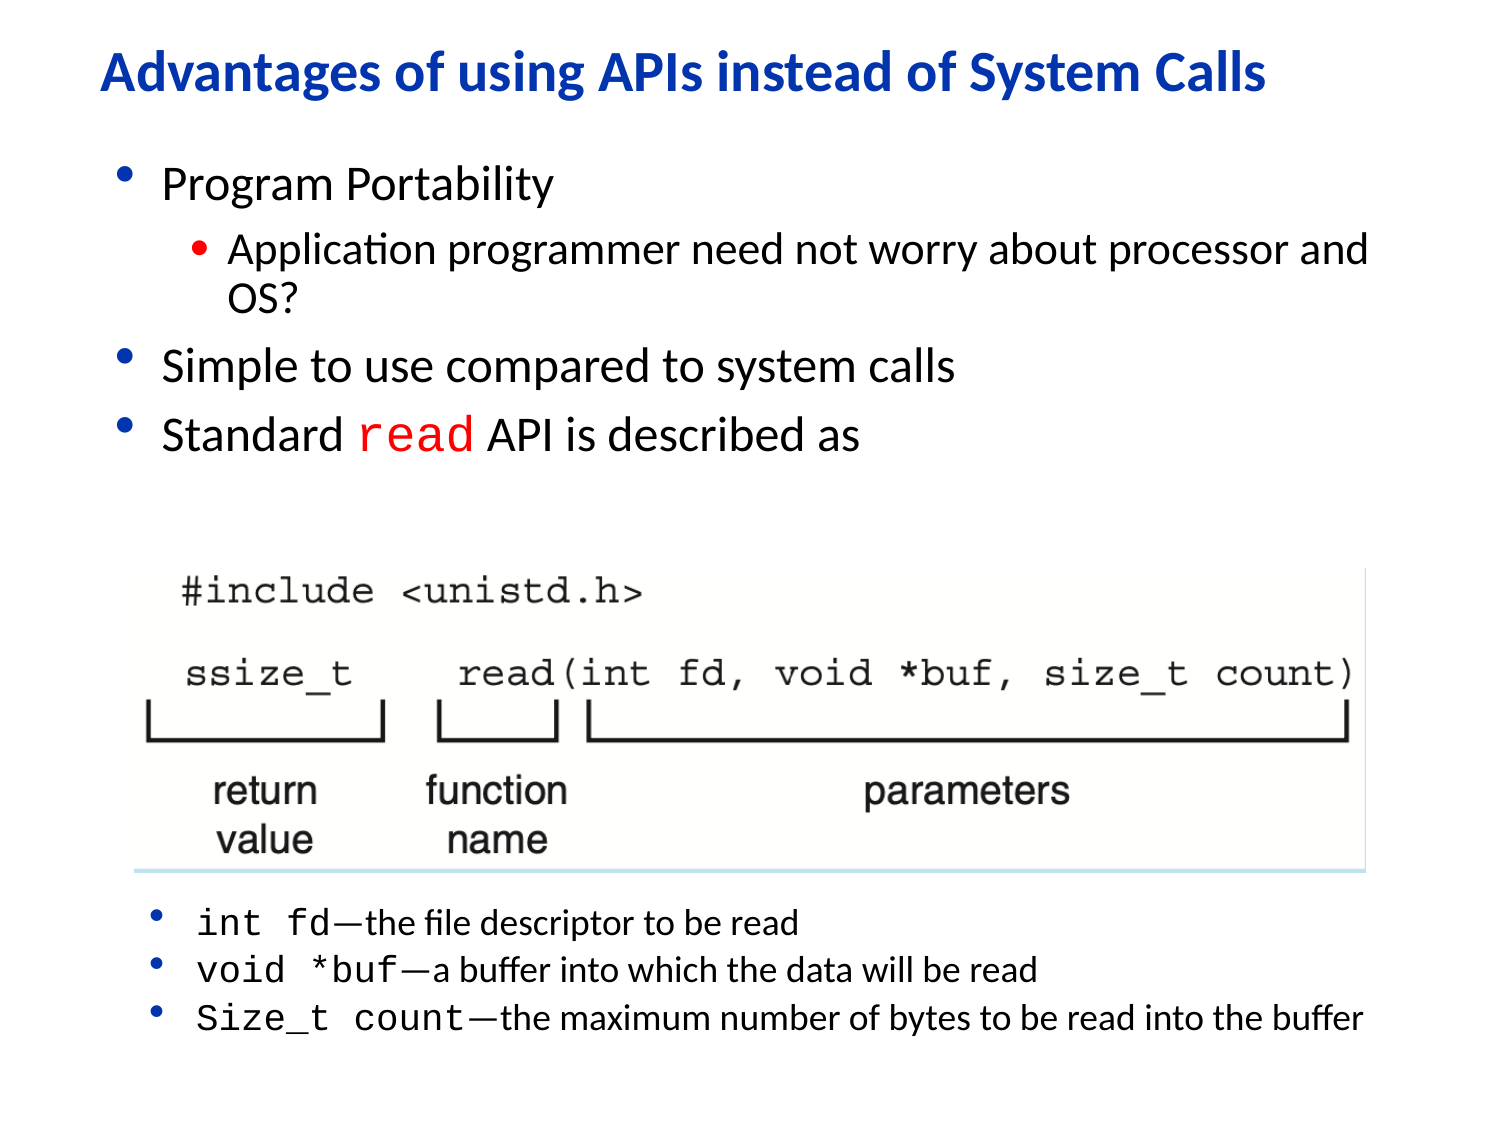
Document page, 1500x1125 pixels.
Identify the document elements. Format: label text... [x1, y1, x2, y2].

list Program Portability Application programmer need not worry about processor and OS? Simple to use compared to system calls Standard read API is described as [99, 149, 1400, 988]
title Advantages of using APIs instead of System Calls [85, 28, 1436, 117]
text_box int fd—the file descriptor to be read void *buf—a buffer into which the data will be read Size_t count—the maximum number of bytes to be read into the buffer [134, 895, 1400, 1083]
picture [134, 568, 1366, 874]
